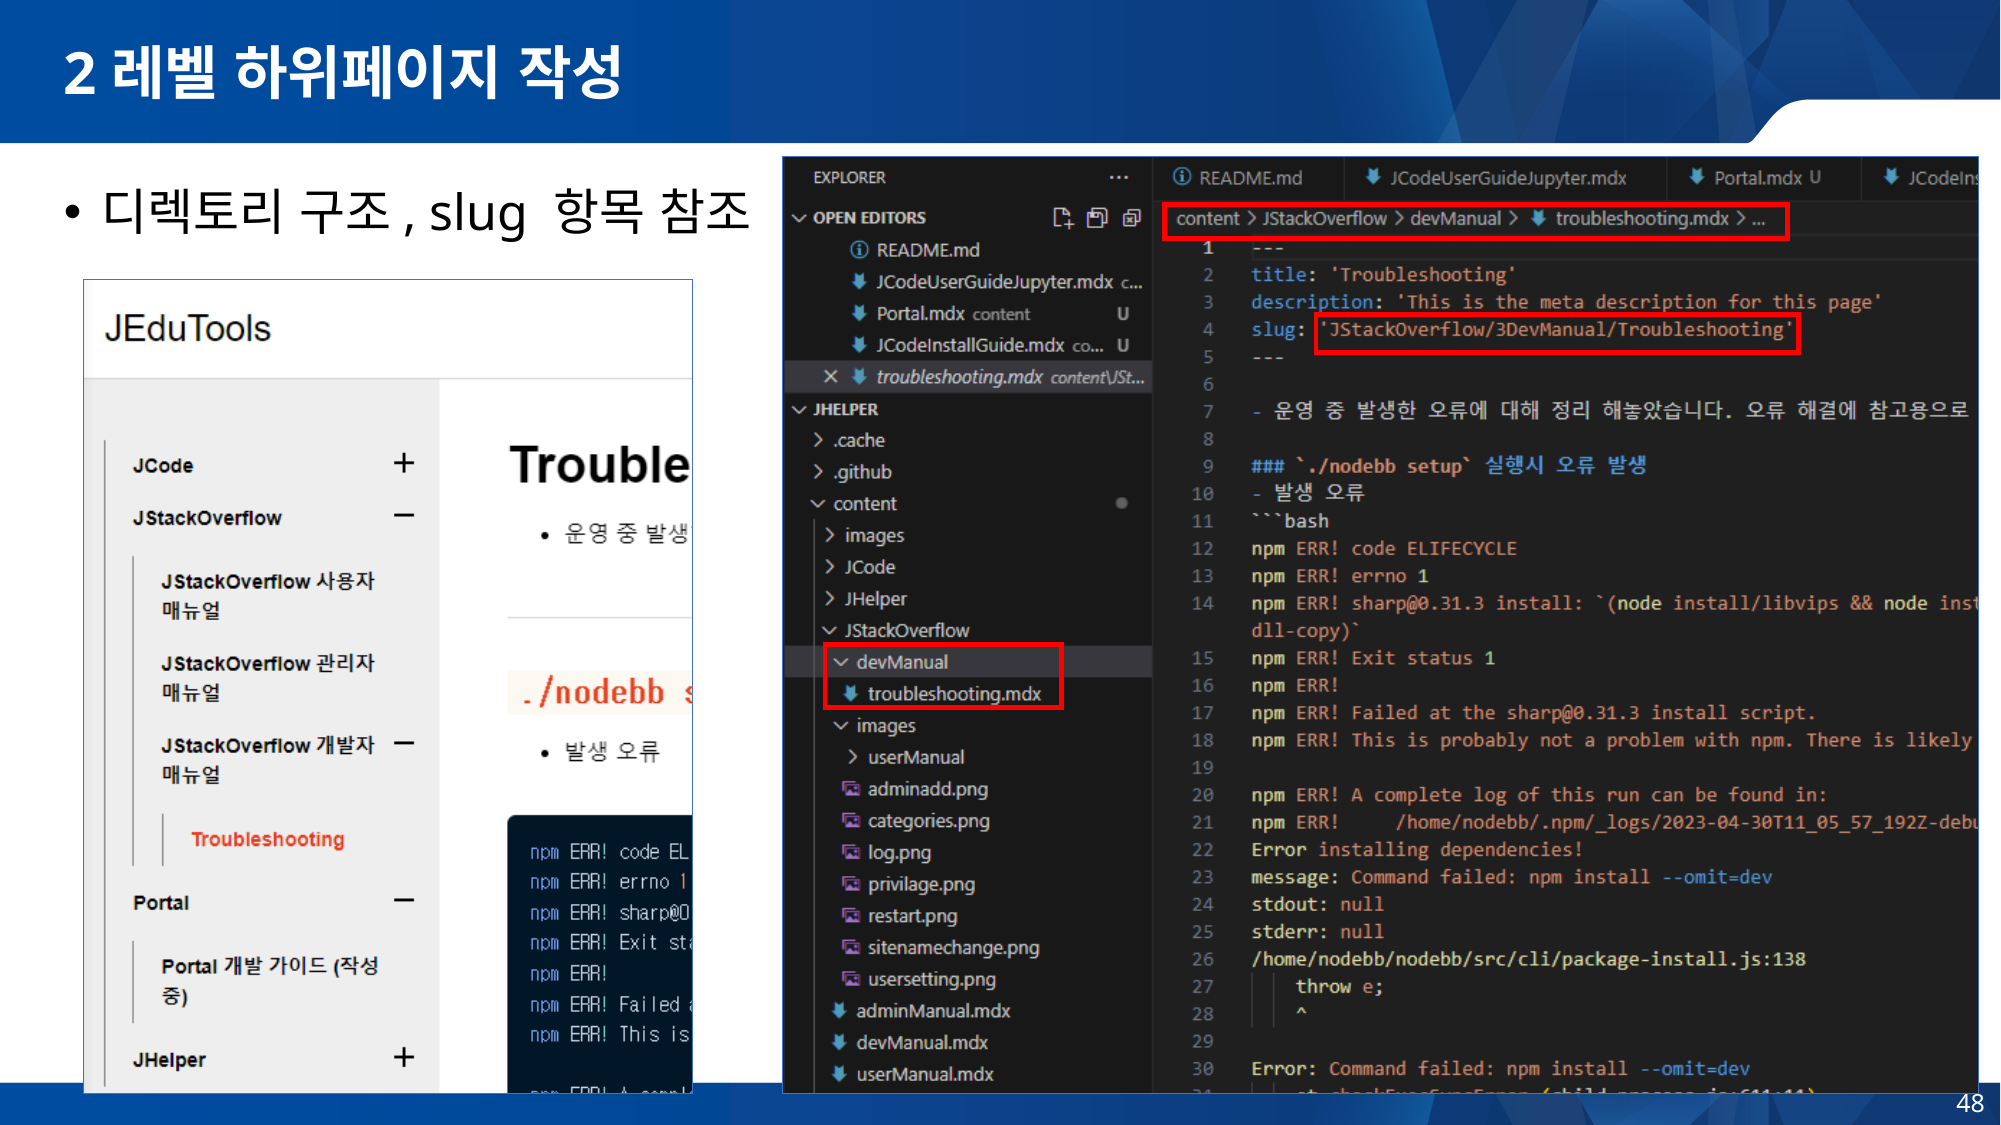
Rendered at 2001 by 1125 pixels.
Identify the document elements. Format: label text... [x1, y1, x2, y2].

title 2레벨 하위페이지 작성 [48, 31, 1961, 120]
list 디렉토리 구조, slug 항목 참조 [48, 158, 782, 1069]
slide_number 48 [1787, 1084, 2000, 1125]
picture [0, 0, 2001, 1125]
